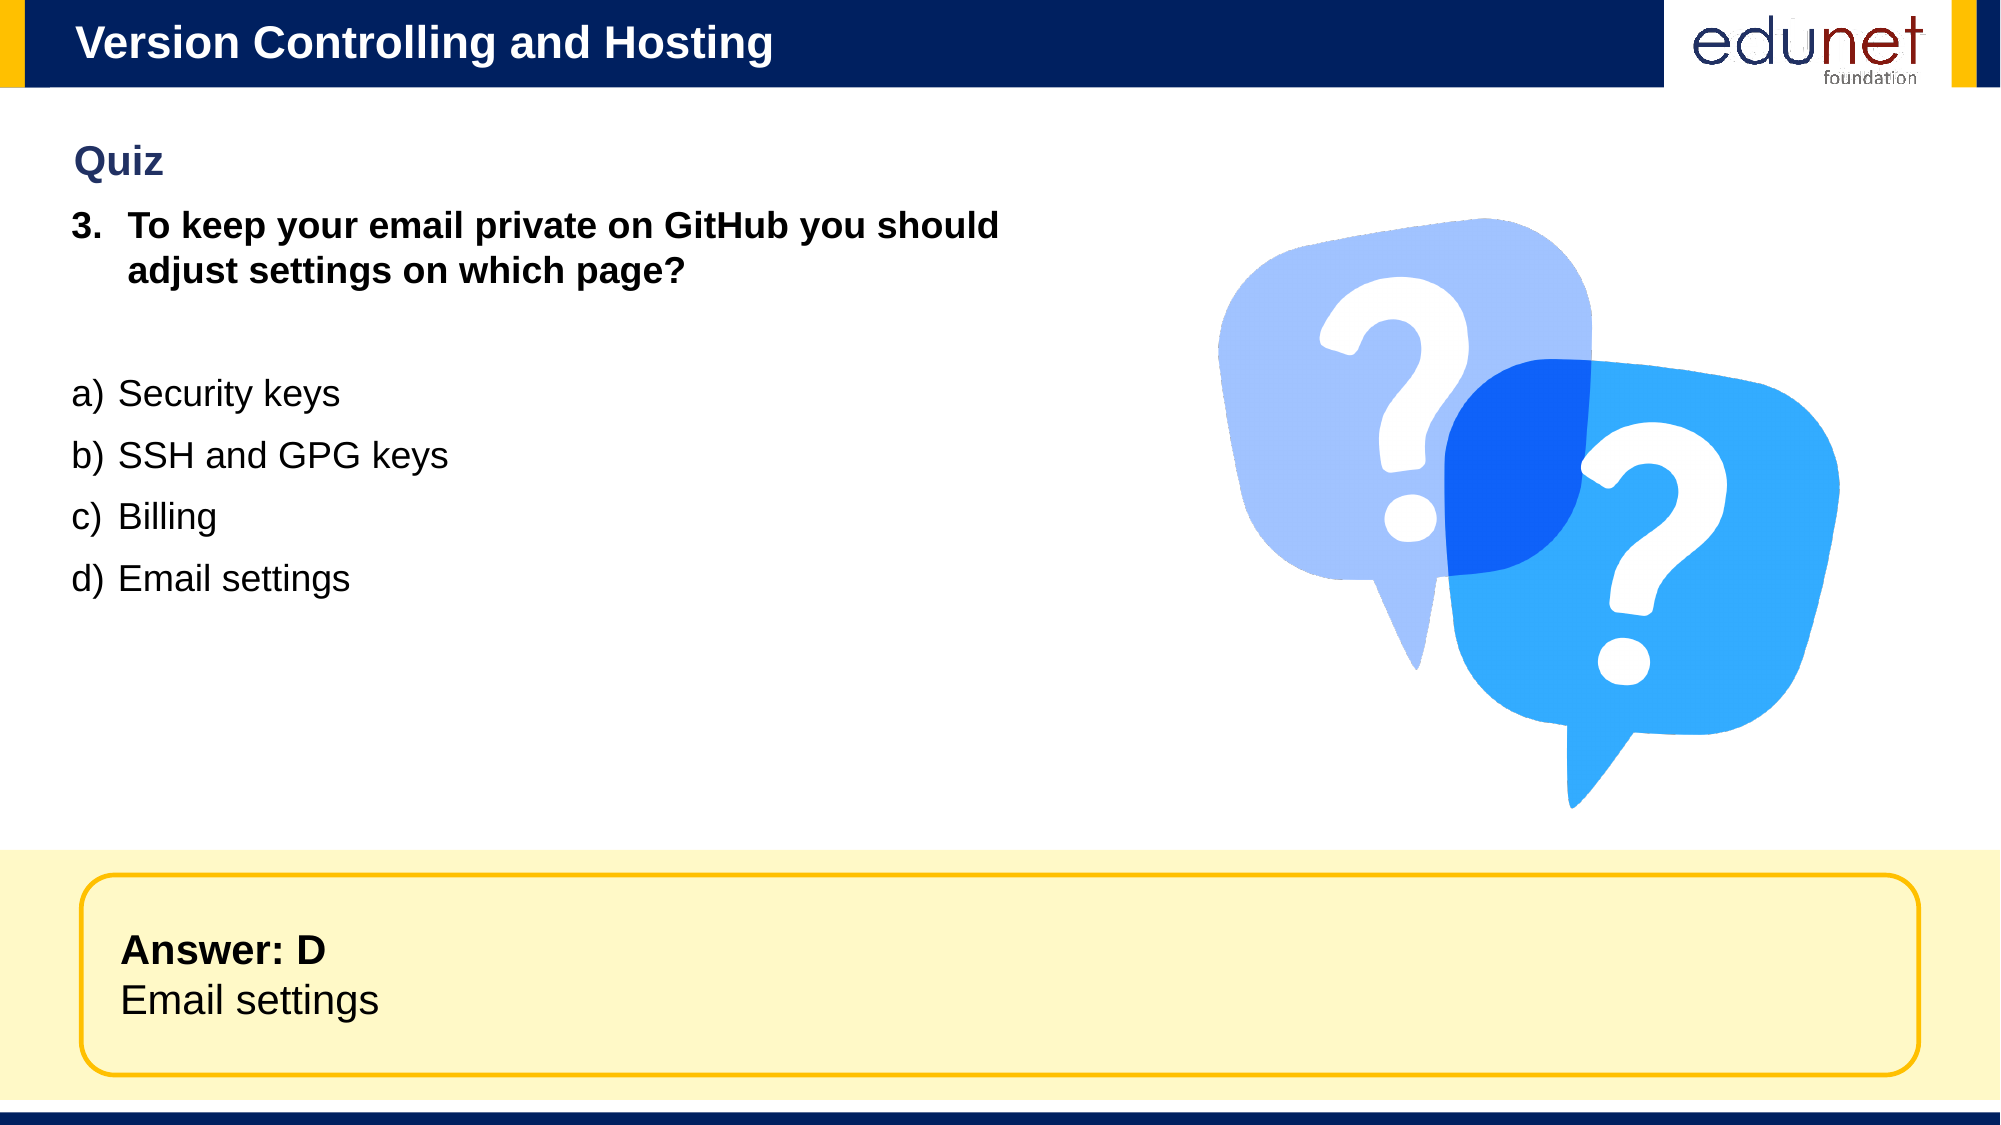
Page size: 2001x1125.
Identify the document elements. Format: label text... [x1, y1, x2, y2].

text_box [0, 848, 2000, 1102]
text_box Quiz [58, 118, 700, 189]
text_box [1212, 212, 1847, 813]
picture [1688, 12, 1928, 89]
text_box To keep your email private on GitHub you should adjust settings on which page? Security keys SSH and GPG keys Billing Email settings [51, 190, 1125, 609]
text_box [79, 872, 1921, 1078]
